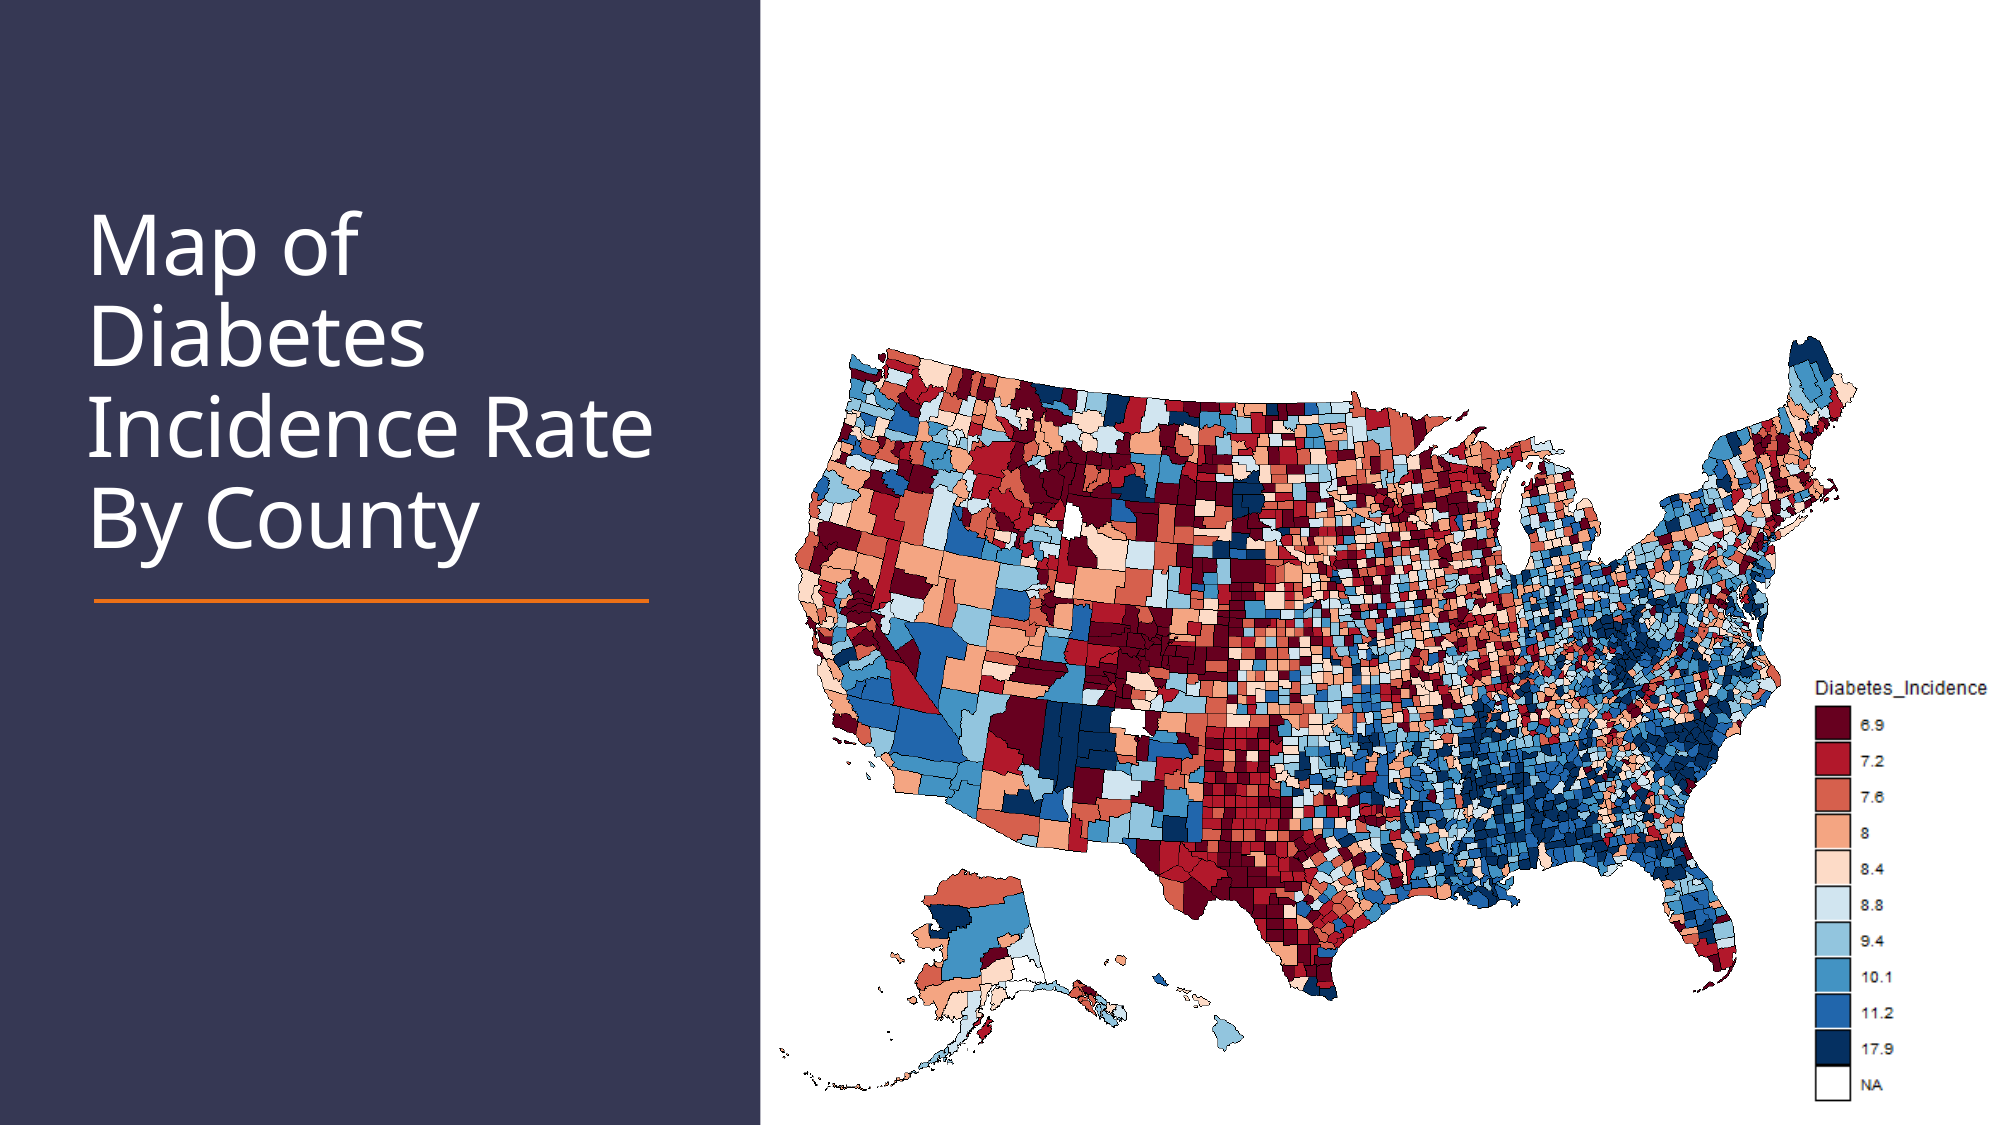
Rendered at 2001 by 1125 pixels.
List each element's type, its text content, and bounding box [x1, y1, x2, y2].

text_box [0, 0, 762, 1125]
picture [765, 320, 1999, 1125]
text_box [762, 0, 2000, 654]
title Map of Diabetes Incidence Rate By County [71, 104, 672, 575]
